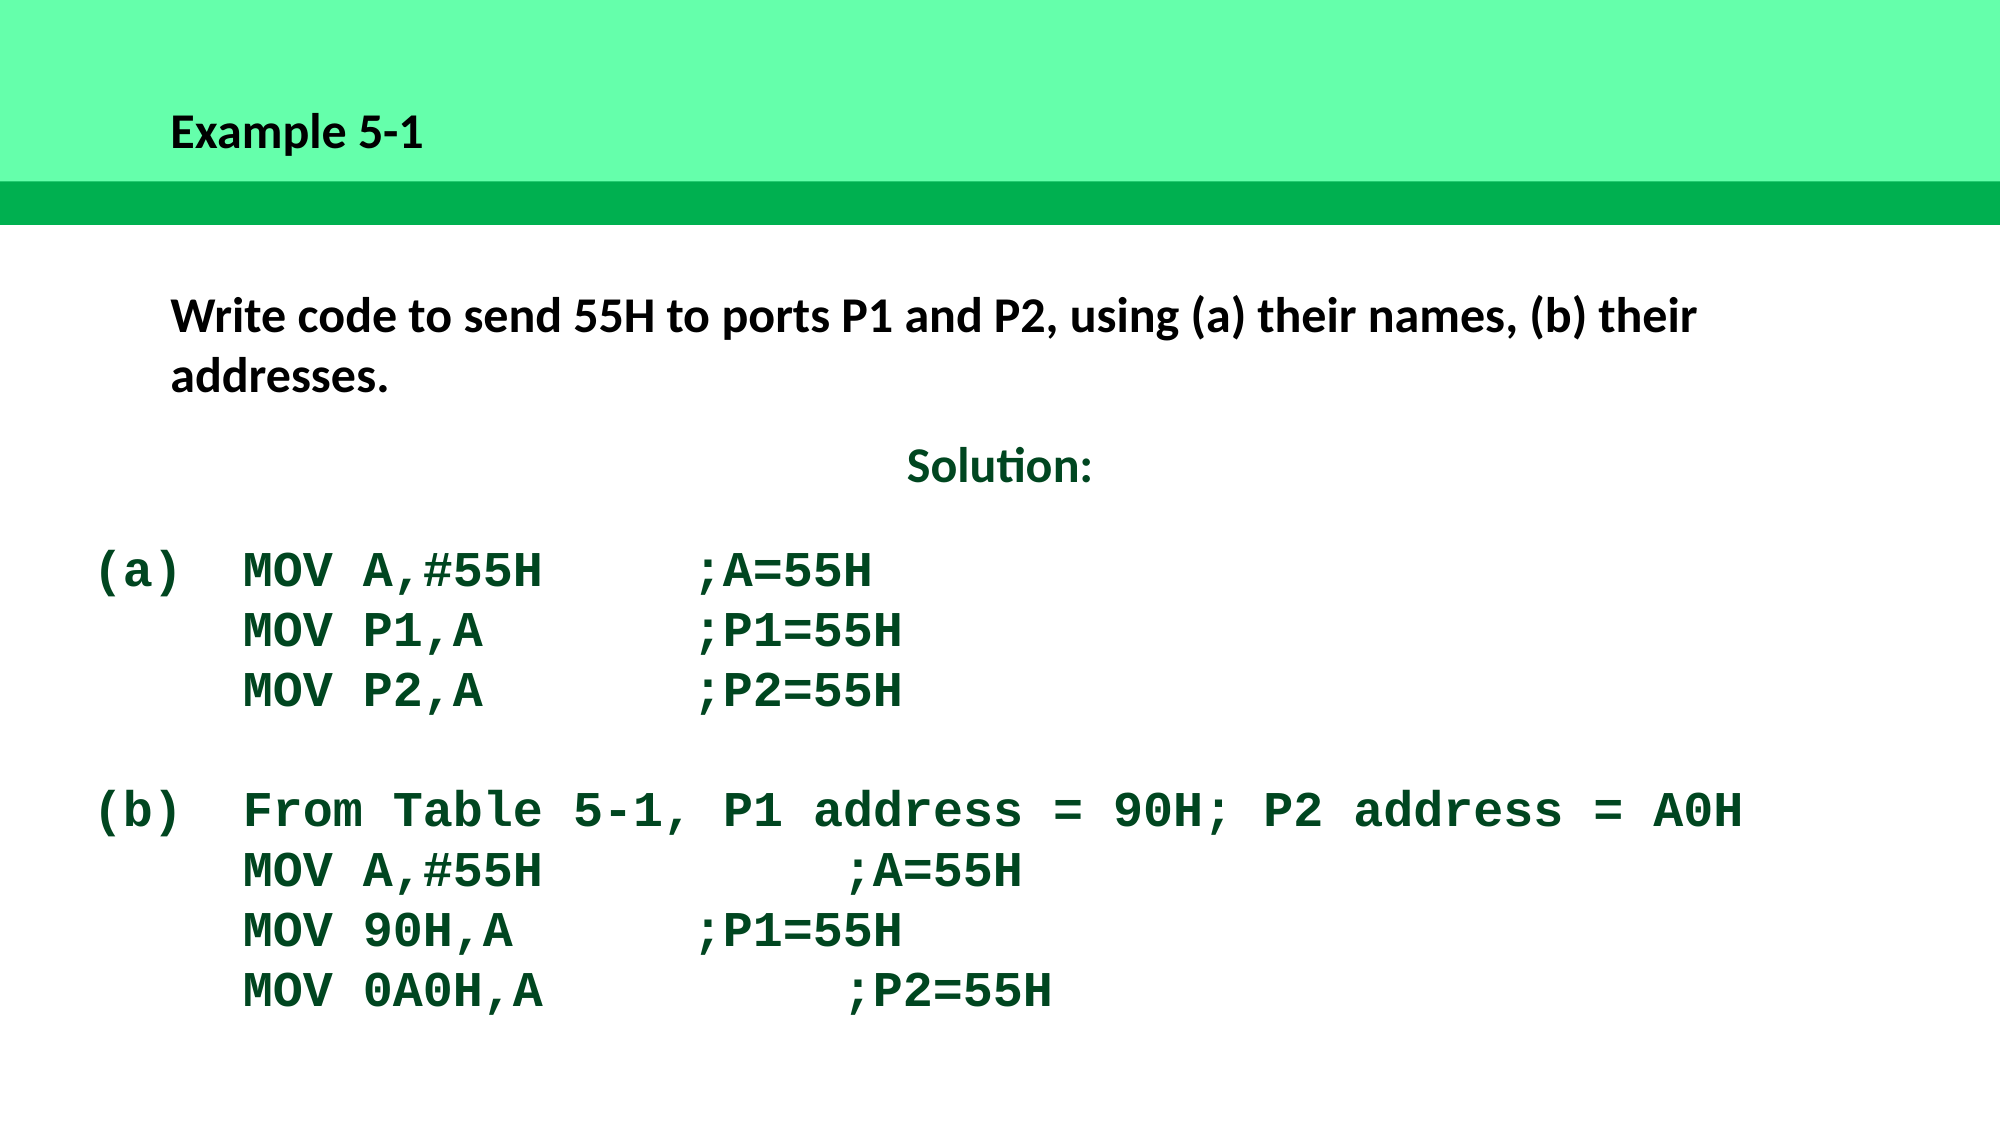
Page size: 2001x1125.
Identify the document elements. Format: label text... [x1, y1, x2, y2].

text_box [0, 182, 2000, 226]
text_box Example 5-1 [155, 90, 1845, 166]
text_box (a) MOV A,#55H ;A=55H MOV P1,A ;P1=55H MOV P2,A ;P2=55H (b) From Table 5-1, P1 address = 90H; P2 address = A0H MOV A,#55H ;A=55H MOV 90H,A ;P1=55H MOV 0A0H,A ;P2=55H [78, 528, 1922, 1024]
text_box Solution: [0, 425, 2000, 501]
text_box [0, 0, 2000, 182]
text_box Write code to send 55H to ports P1 and P2, using (a) their names, (b) their addresses. [155, 274, 1845, 410]
